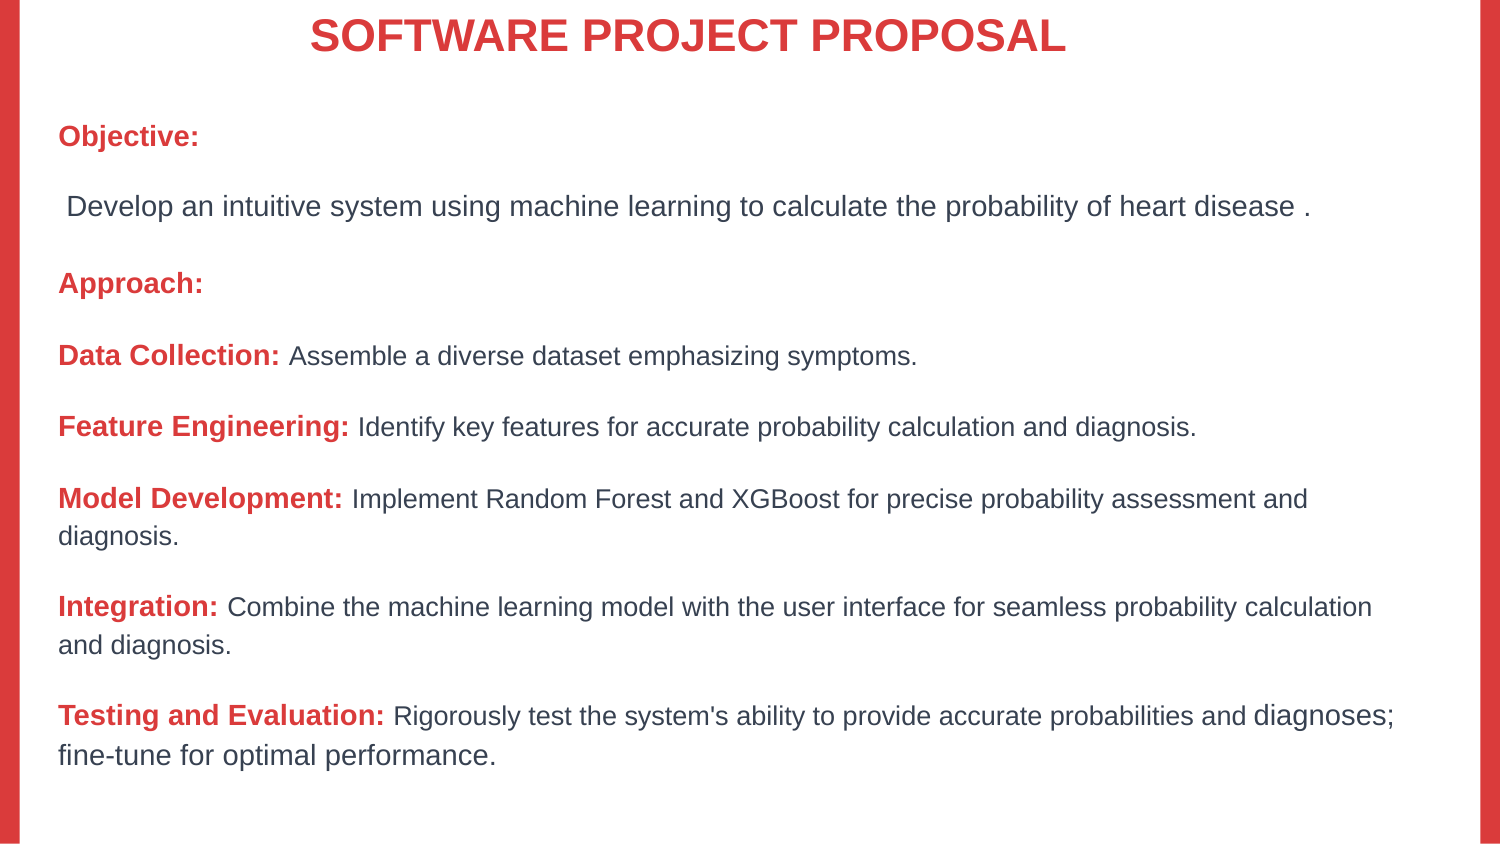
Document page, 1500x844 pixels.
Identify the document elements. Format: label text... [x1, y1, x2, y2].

text_box Approach: Data Collection: Assemble a diverse dataset emphasizing symptoms. Feature Engineering: Identify key features for accurate probability calculation and diagnosis. Model Development: Implement Random Forest and XGBoost for precise probability assessment and diagnosis. Integration: Combine the machine learning model with the user interface for seamless probability calculation and diagnosis. Testing and Evaluation: Rigorously test the system's ability to provide accurate probabilities and diagnoses; fine-tune for optimal performance. [43, 244, 1428, 740]
title SOFTWARE PROJECT PROPOSAL [113, 0, 1264, 85]
subtitle Objective: Develop an intuitive system using machine learning to calculate the probability of heart disease . [43, 157, 1457, 238]
